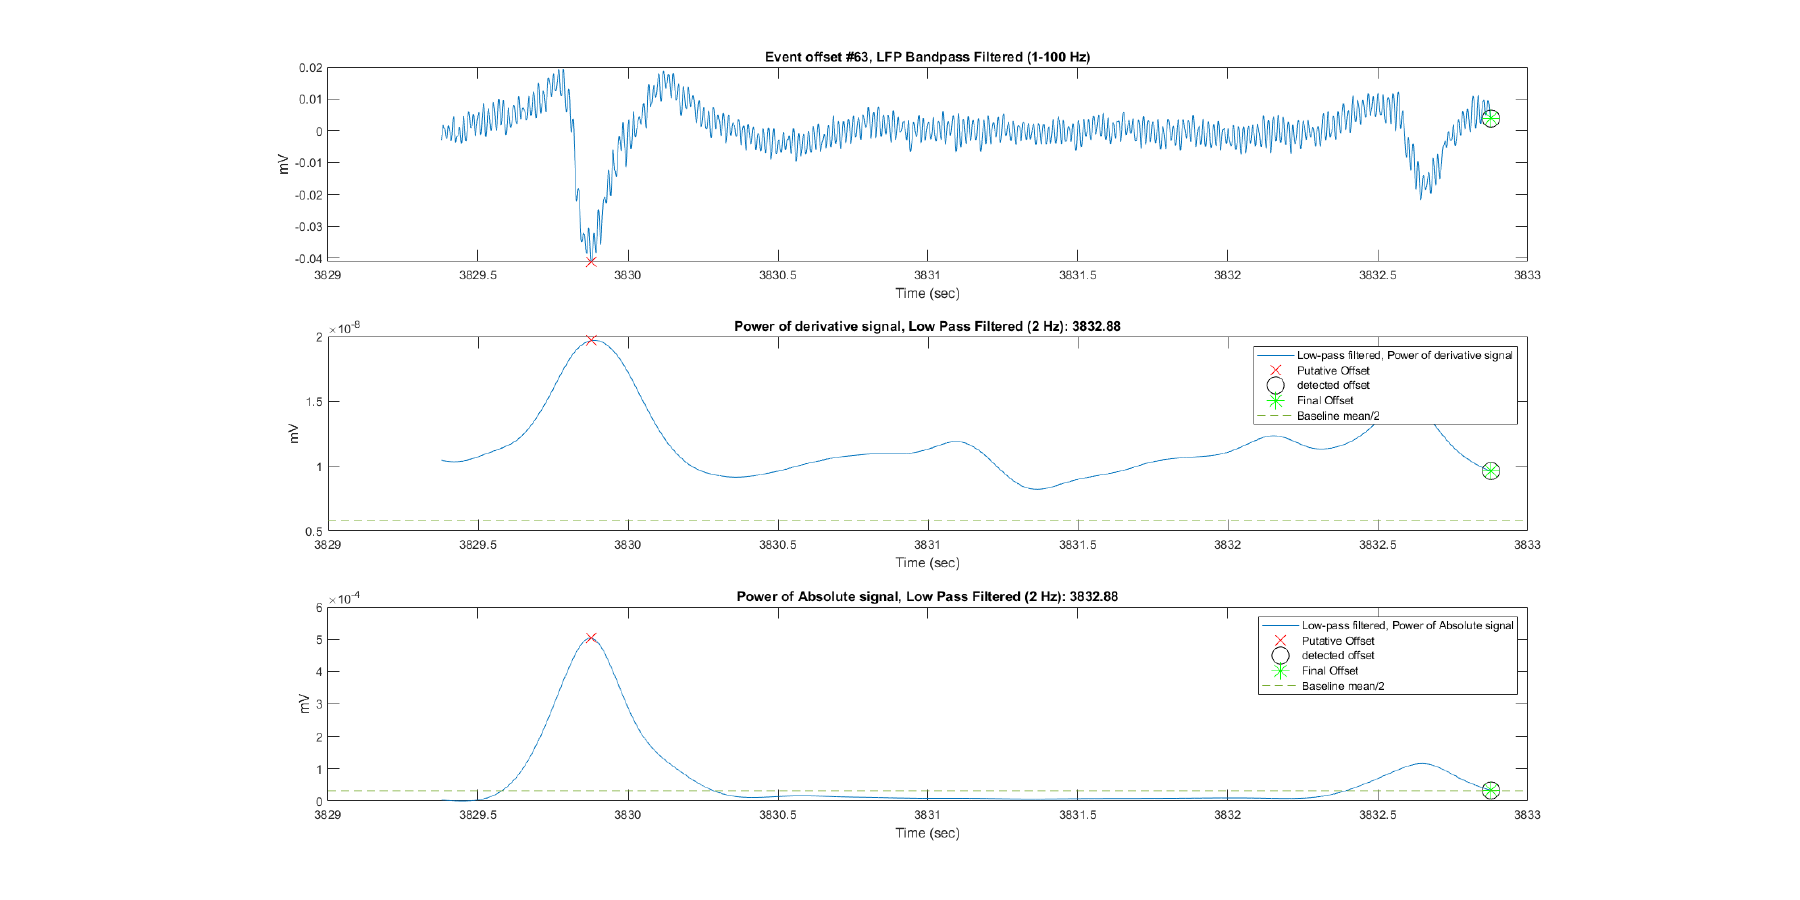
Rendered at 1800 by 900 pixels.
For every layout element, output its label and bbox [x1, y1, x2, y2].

picture [126, 0, 1674, 900]
